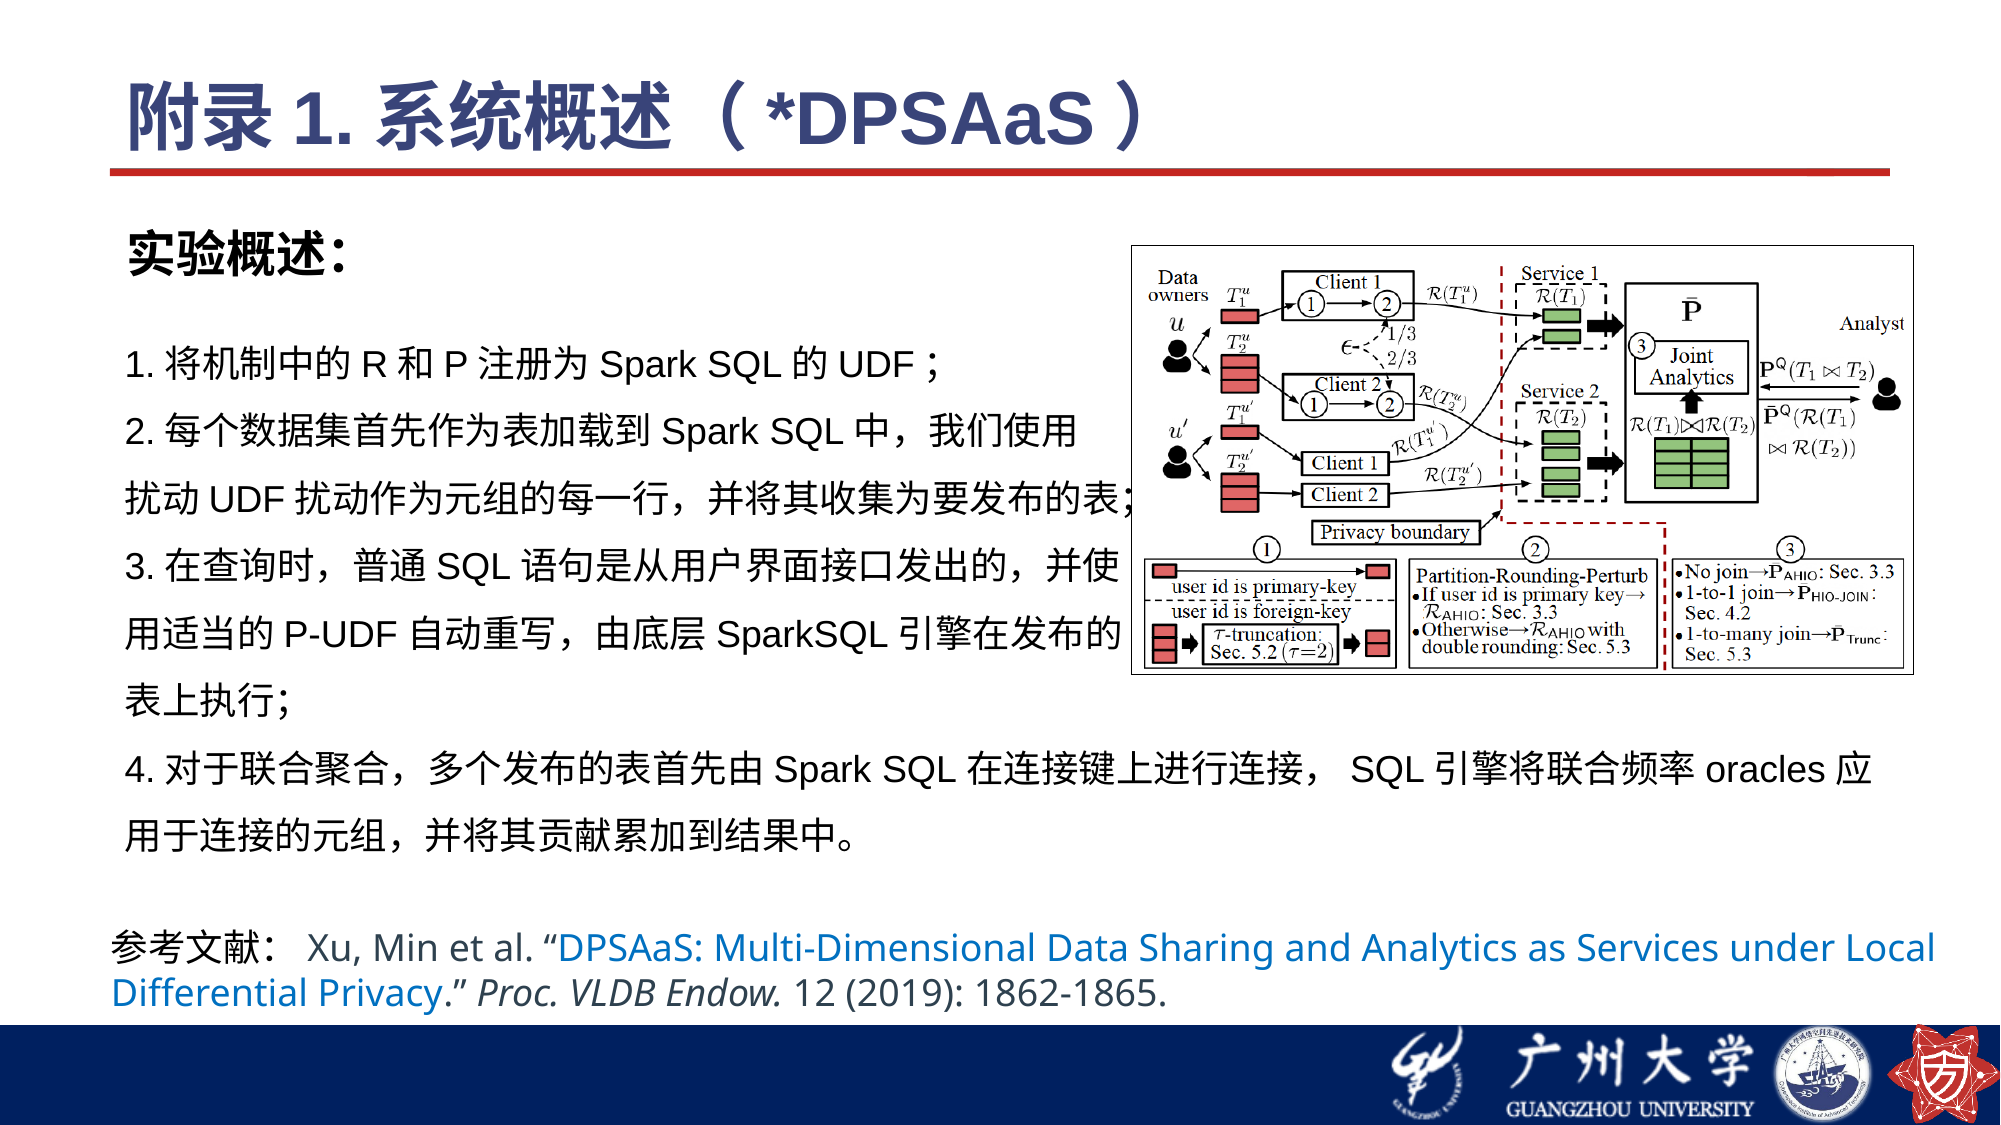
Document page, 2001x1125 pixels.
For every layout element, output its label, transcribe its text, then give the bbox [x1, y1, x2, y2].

text_box 实验概述： [111, 215, 392, 291]
picture [1378, 1018, 2001, 1125]
text_box 1.将机制中的R和P注册为Spark SQL的UDF； 2.每个数据集首先作为表加载到Spark SQL中，我们使用 扰动UDF扰动作为元组的每一行，并将其收集为要发布的表； 3.在查询时，普通SQL语句是从用户界面接口发出的，并使 用适当的P-UDF自动重写，由底层SparkSQL引擎在发布的 表上执行； 4.对于联合聚合，多个发布的表首先由Spark SQL在连接键上进行连接，SQL引擎将联合频率oracles应用于连接的元组，并将其贡献累加到结果中。 [109, 309, 1914, 865]
text_box 参考文献：Xu, Min et al. “DPSAaS: Multi-Dimensional Data Sharing and Analytics as Services under Local Differential Privacy.” Proc. VLDB Endow. 12 (2019): 1862-1865. [96, 916, 1979, 1022]
picture [1131, 245, 1914, 675]
title 附录1.系统概述（*DPSAaS） [109, 0, 1890, 169]
